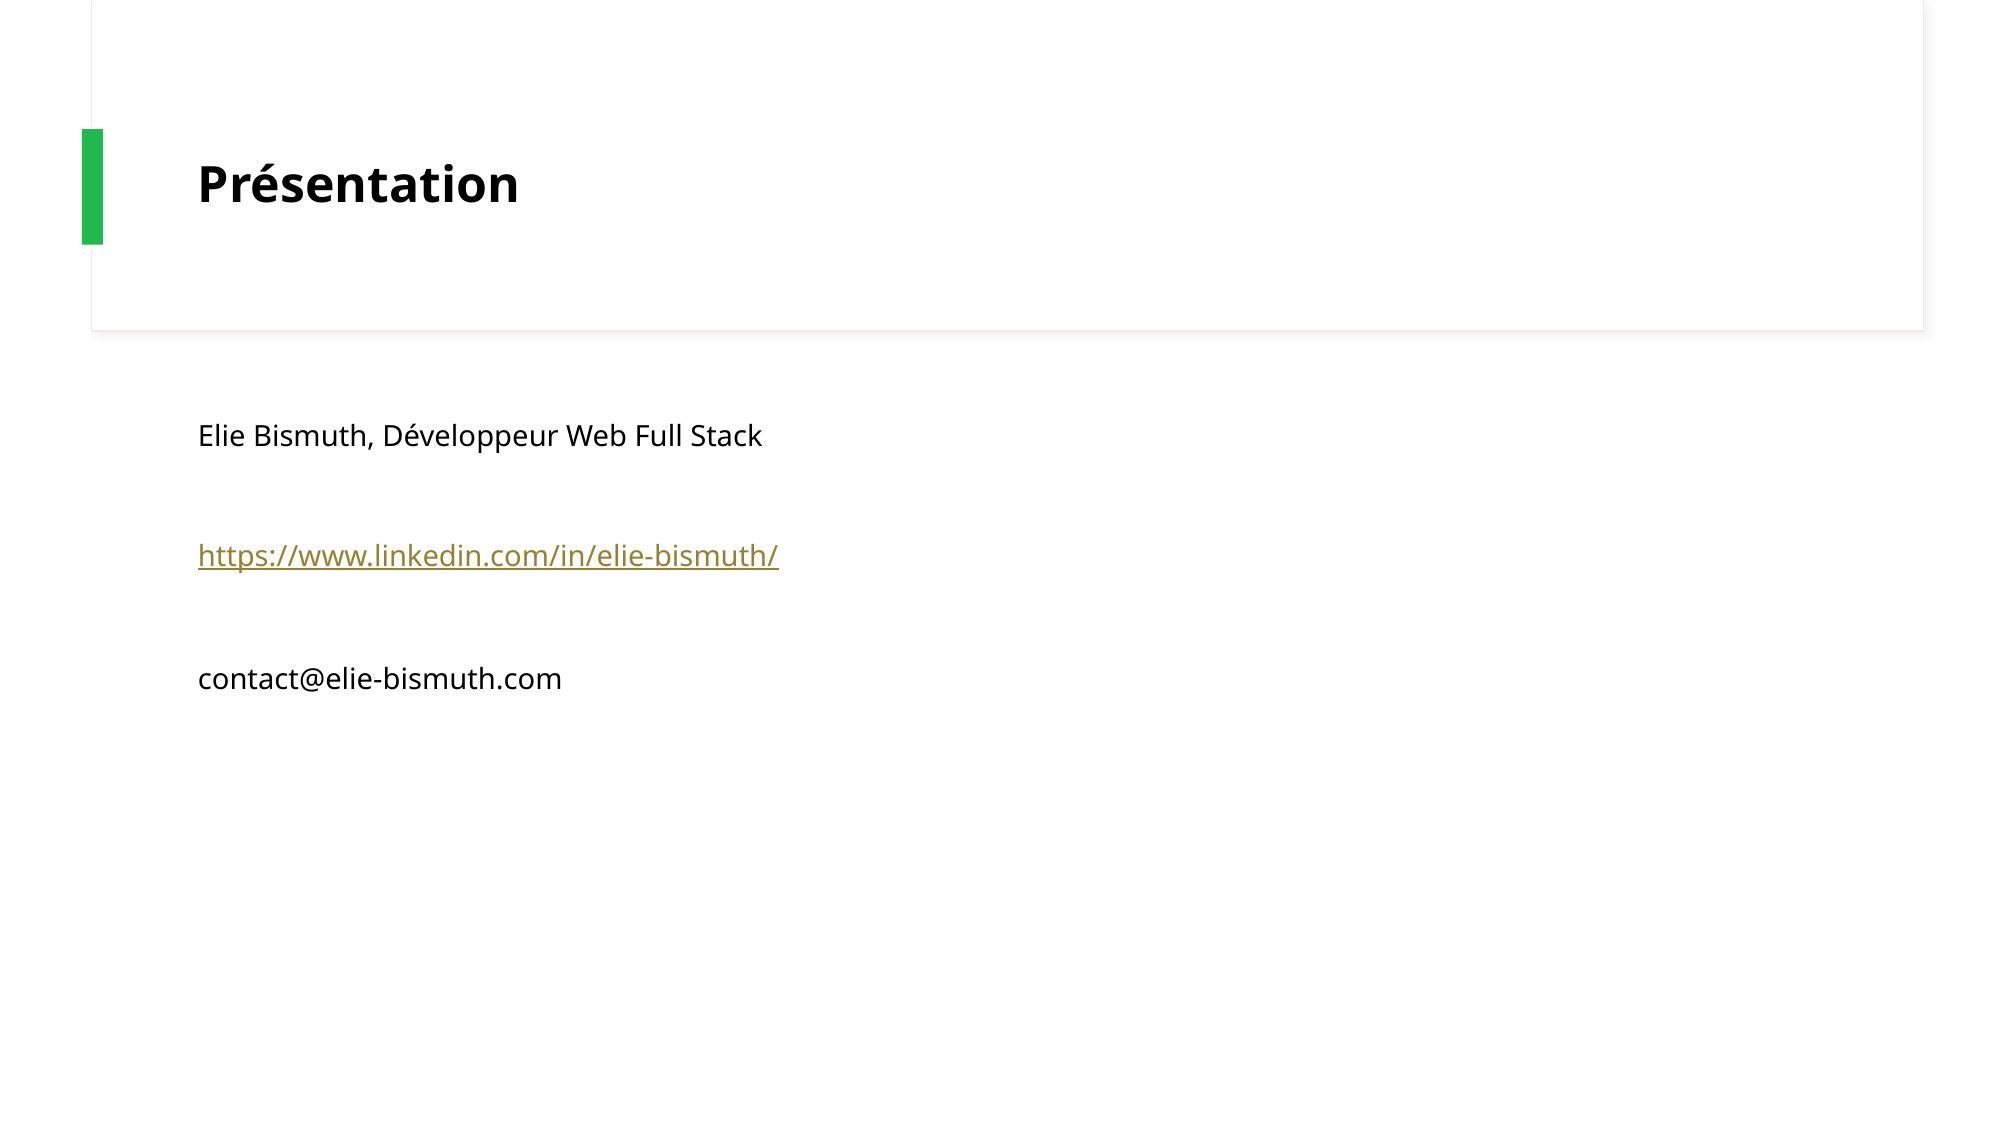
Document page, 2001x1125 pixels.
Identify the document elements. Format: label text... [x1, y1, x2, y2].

title Présentation [183, 90, 1851, 284]
list Elie Bismuth, Développeur Web Full Stack https://www.linkedin.com/in/elie-bismuth/ contact@elie-bismuth.com [183, 406, 1851, 1013]
